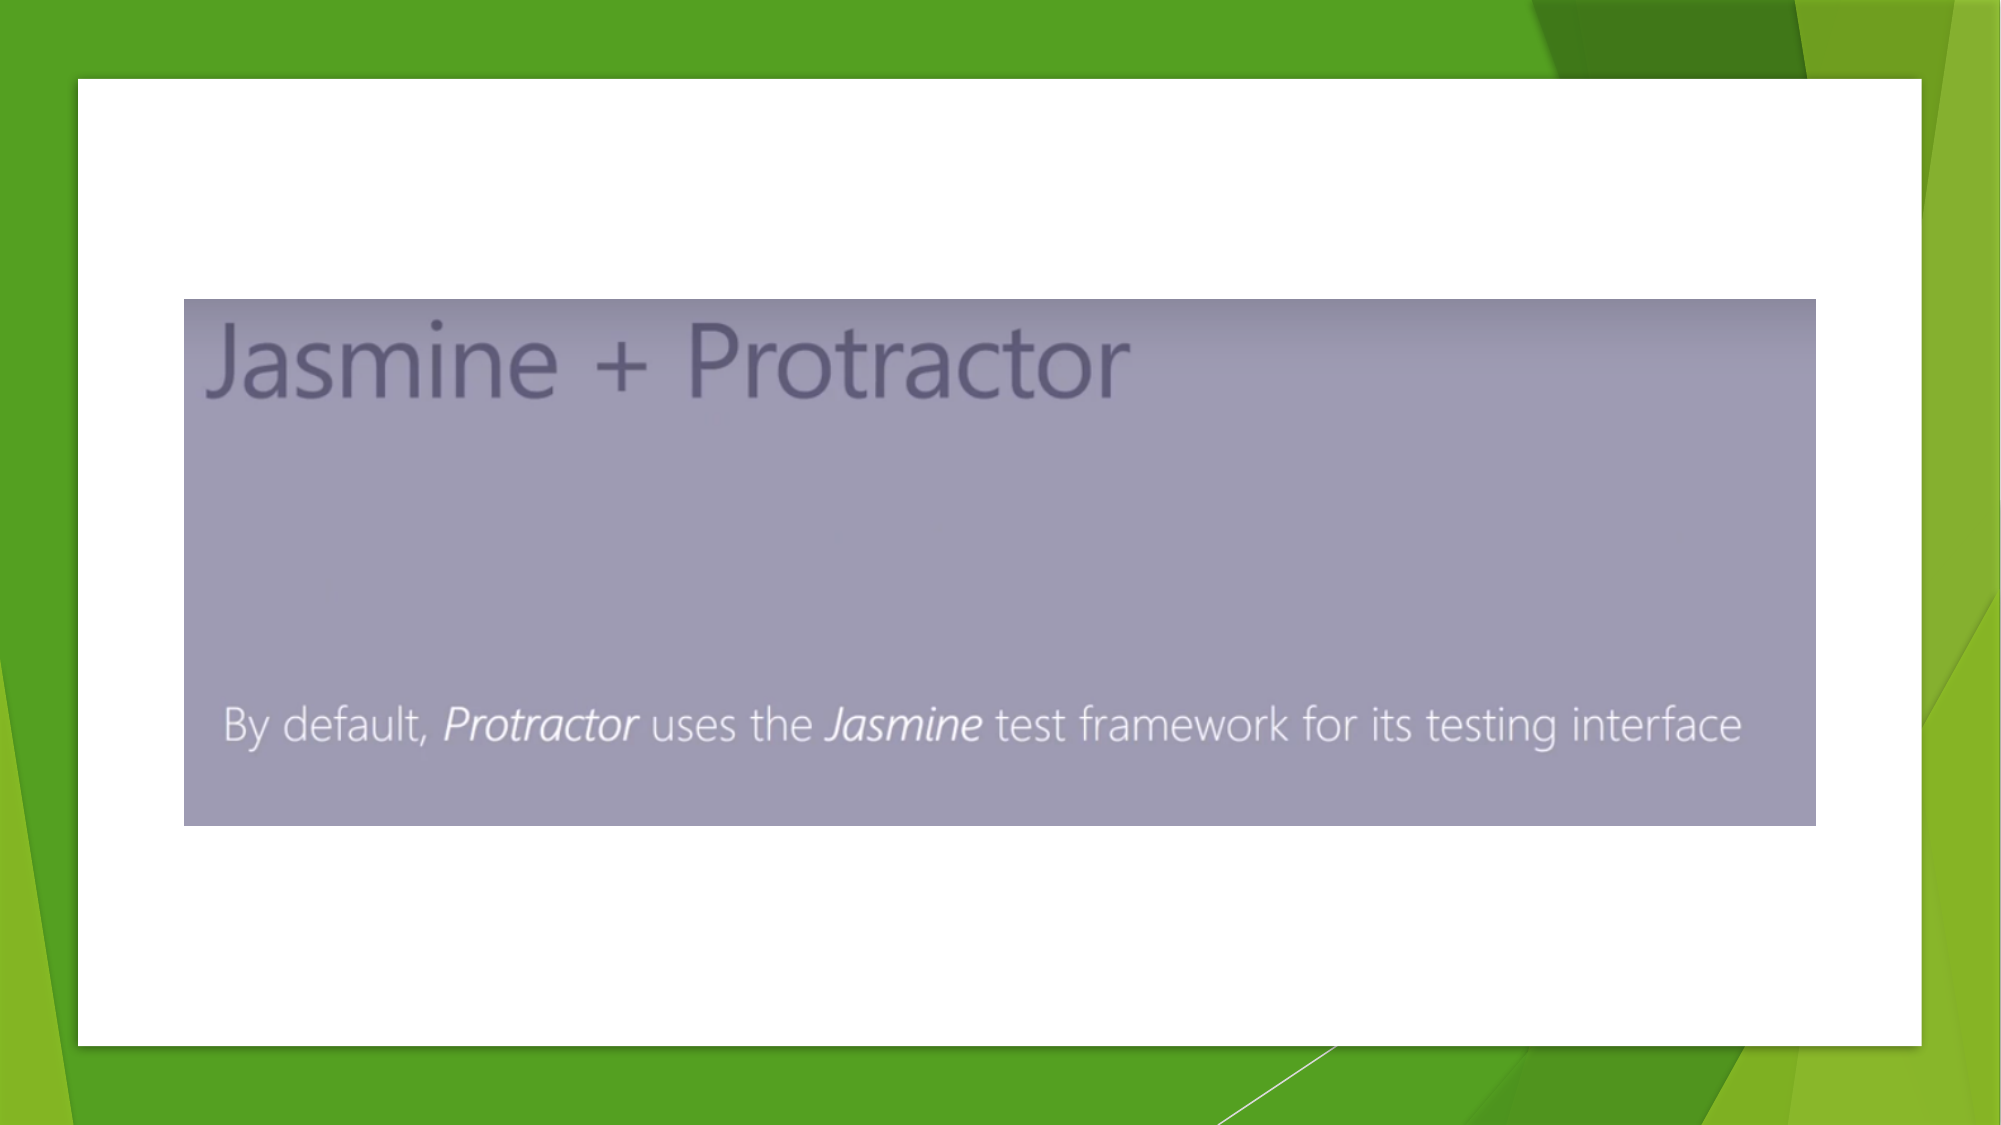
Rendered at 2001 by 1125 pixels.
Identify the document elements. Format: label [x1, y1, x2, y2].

list [184, 298, 1817, 826]
text_box [0, 0, 2000, 1125]
